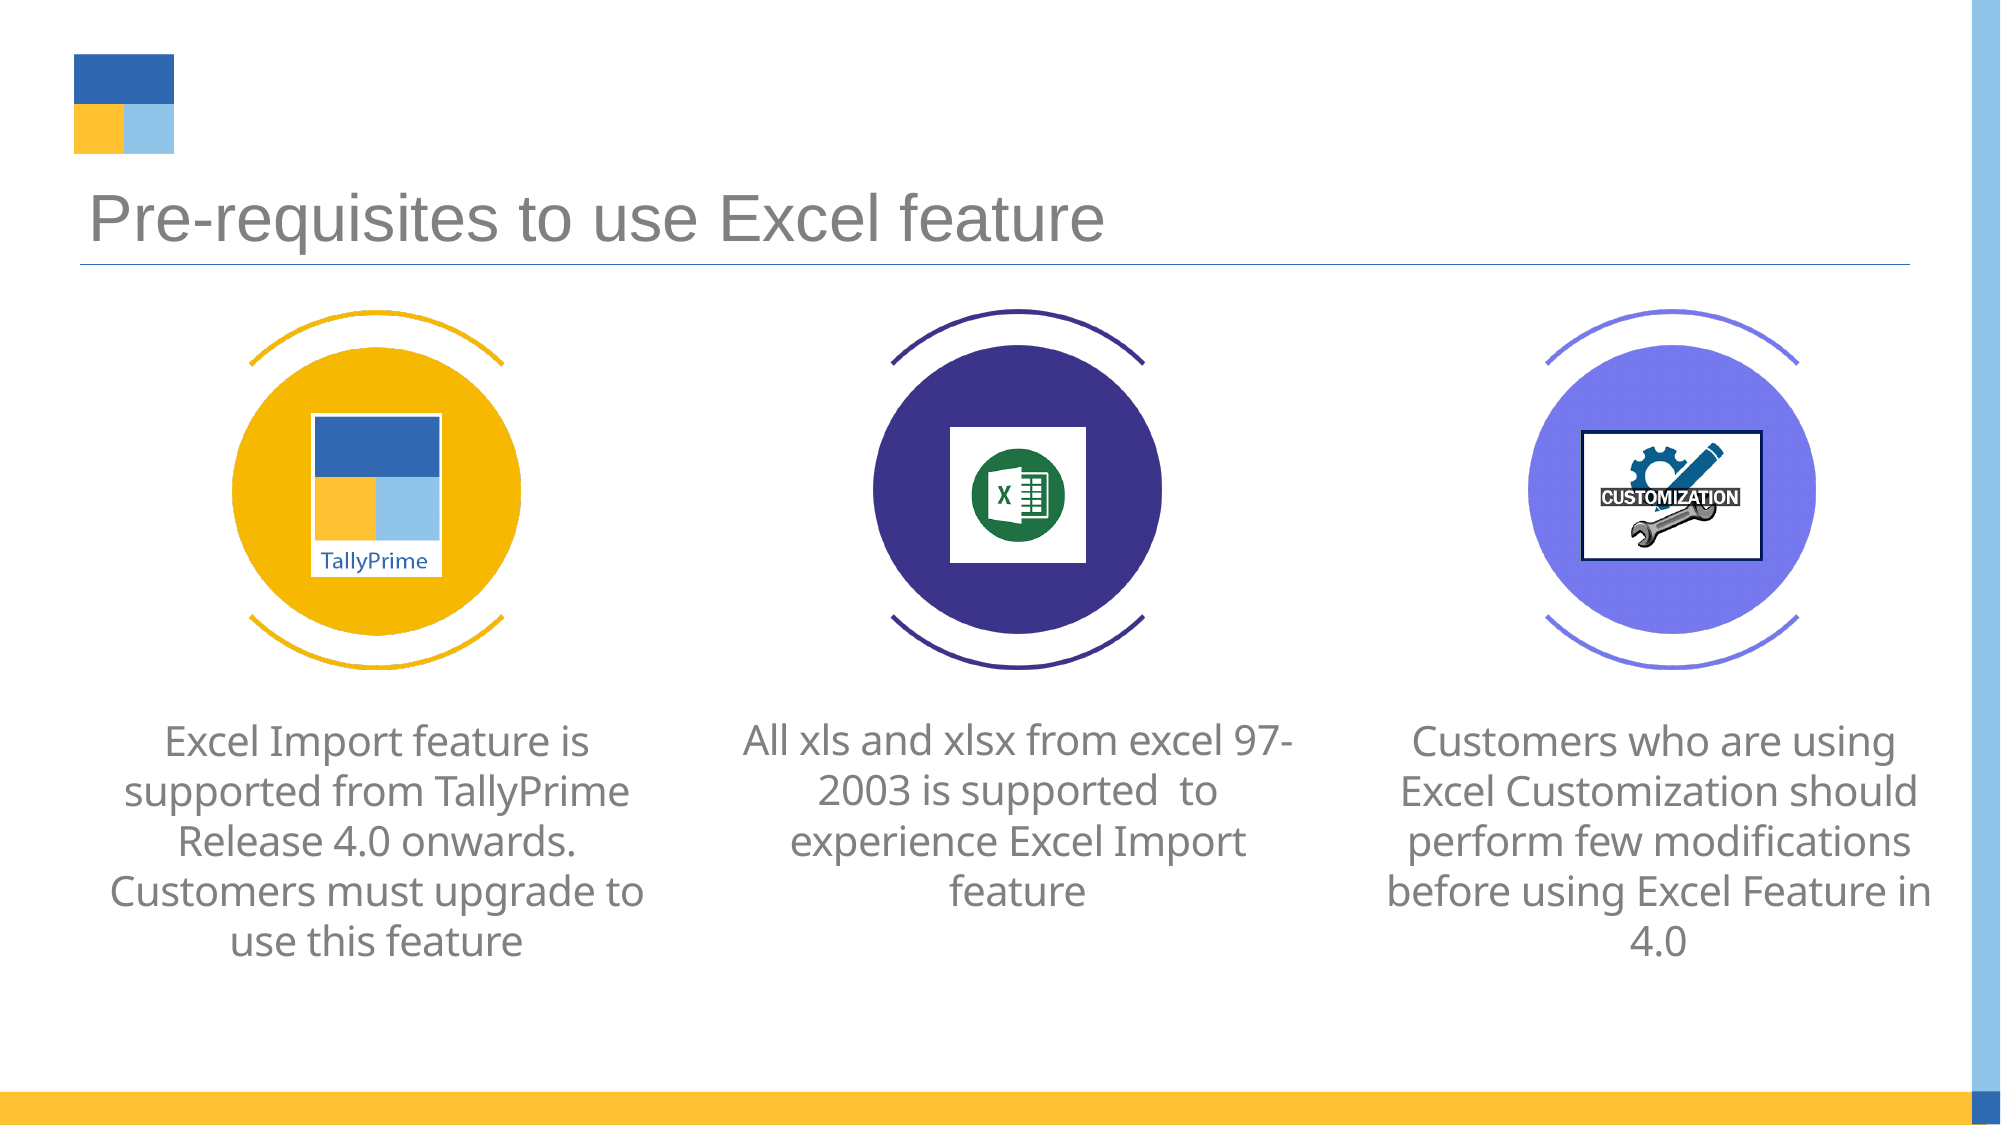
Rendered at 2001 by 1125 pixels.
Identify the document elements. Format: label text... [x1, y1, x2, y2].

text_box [232, 310, 521, 670]
text_box Customers who are using Excel Customization should perform few modifications before using Excel Feature in 4.0 [1365, 707, 1953, 973]
title Pre-requisites to use Excel feature [74, 176, 1904, 251]
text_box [1528, 309, 1816, 670]
picture [74, 54, 174, 154]
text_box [873, 309, 1162, 670]
text_box All xls and xlsx from excel 97-2003 is supported to experience Excel Import feature [724, 706, 1312, 922]
text_box Excel Import feature is supported from TallyPrime Release 4.0 onwards. Customers must upgrade to use this feature [83, 707, 671, 973]
